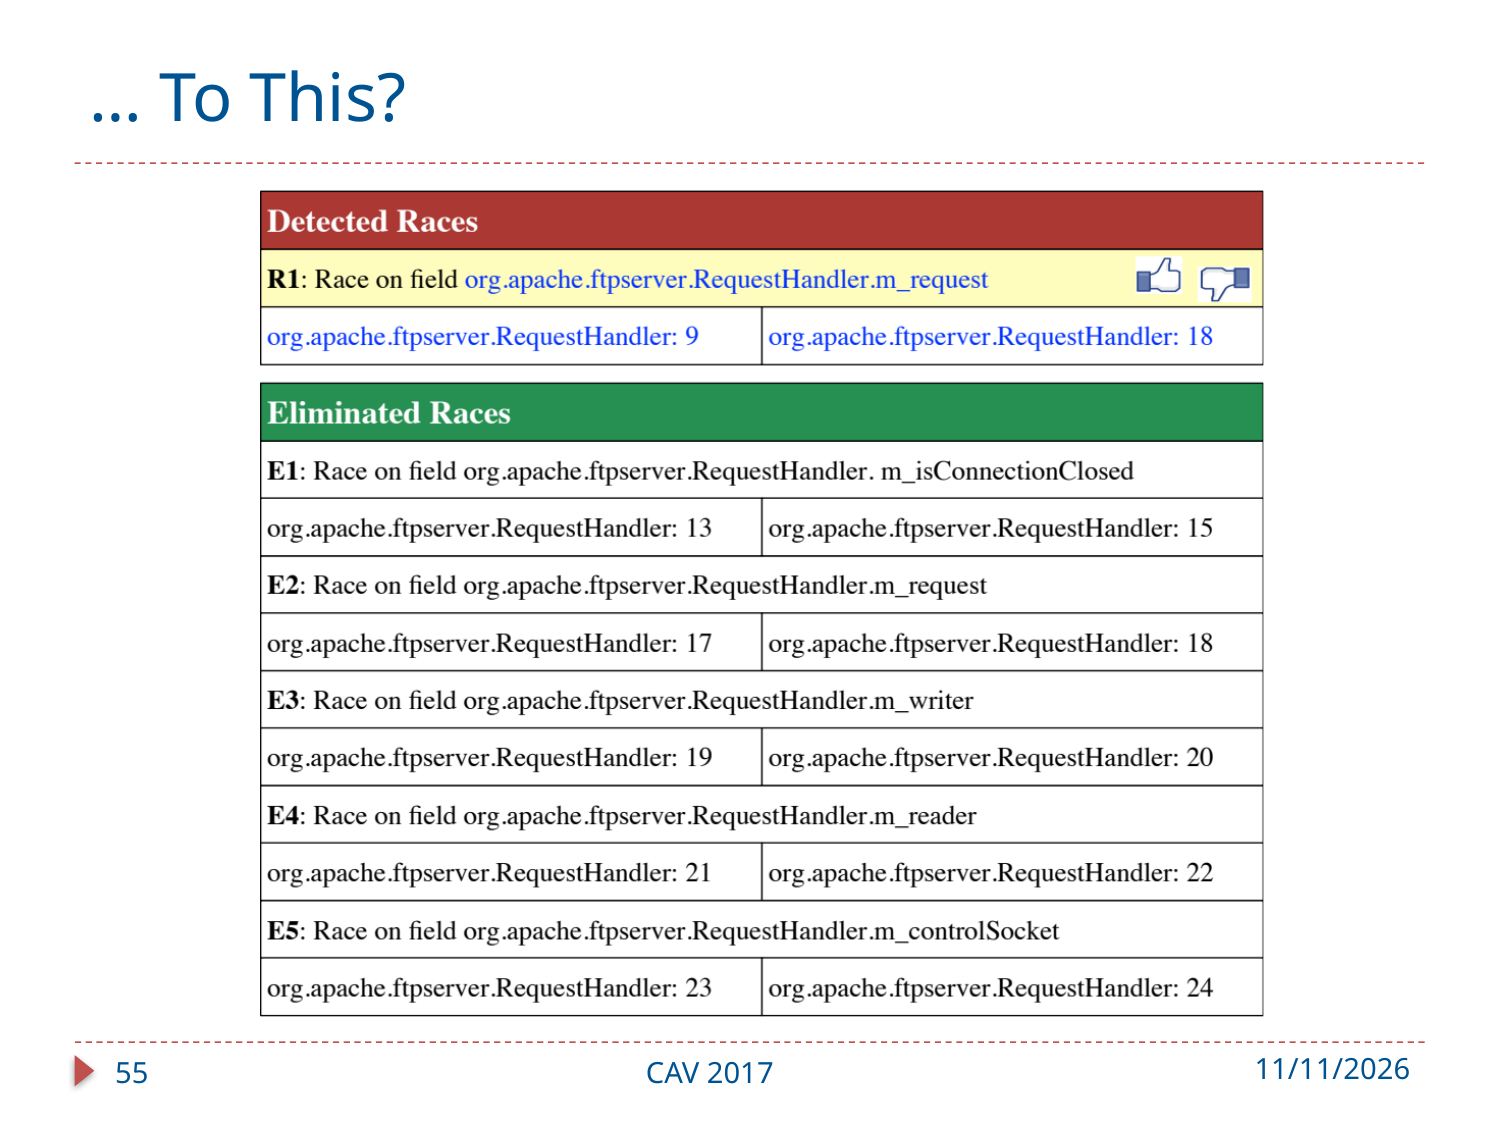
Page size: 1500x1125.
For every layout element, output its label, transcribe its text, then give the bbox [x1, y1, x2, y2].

title … To This? [75, 25, 1425, 165]
footer CAV 2017 [235, 1046, 1185, 1107]
picture [257, 188, 1264, 1018]
slide_number 55 [100, 1046, 235, 1107]
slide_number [1050, 1042, 1426, 1103]
